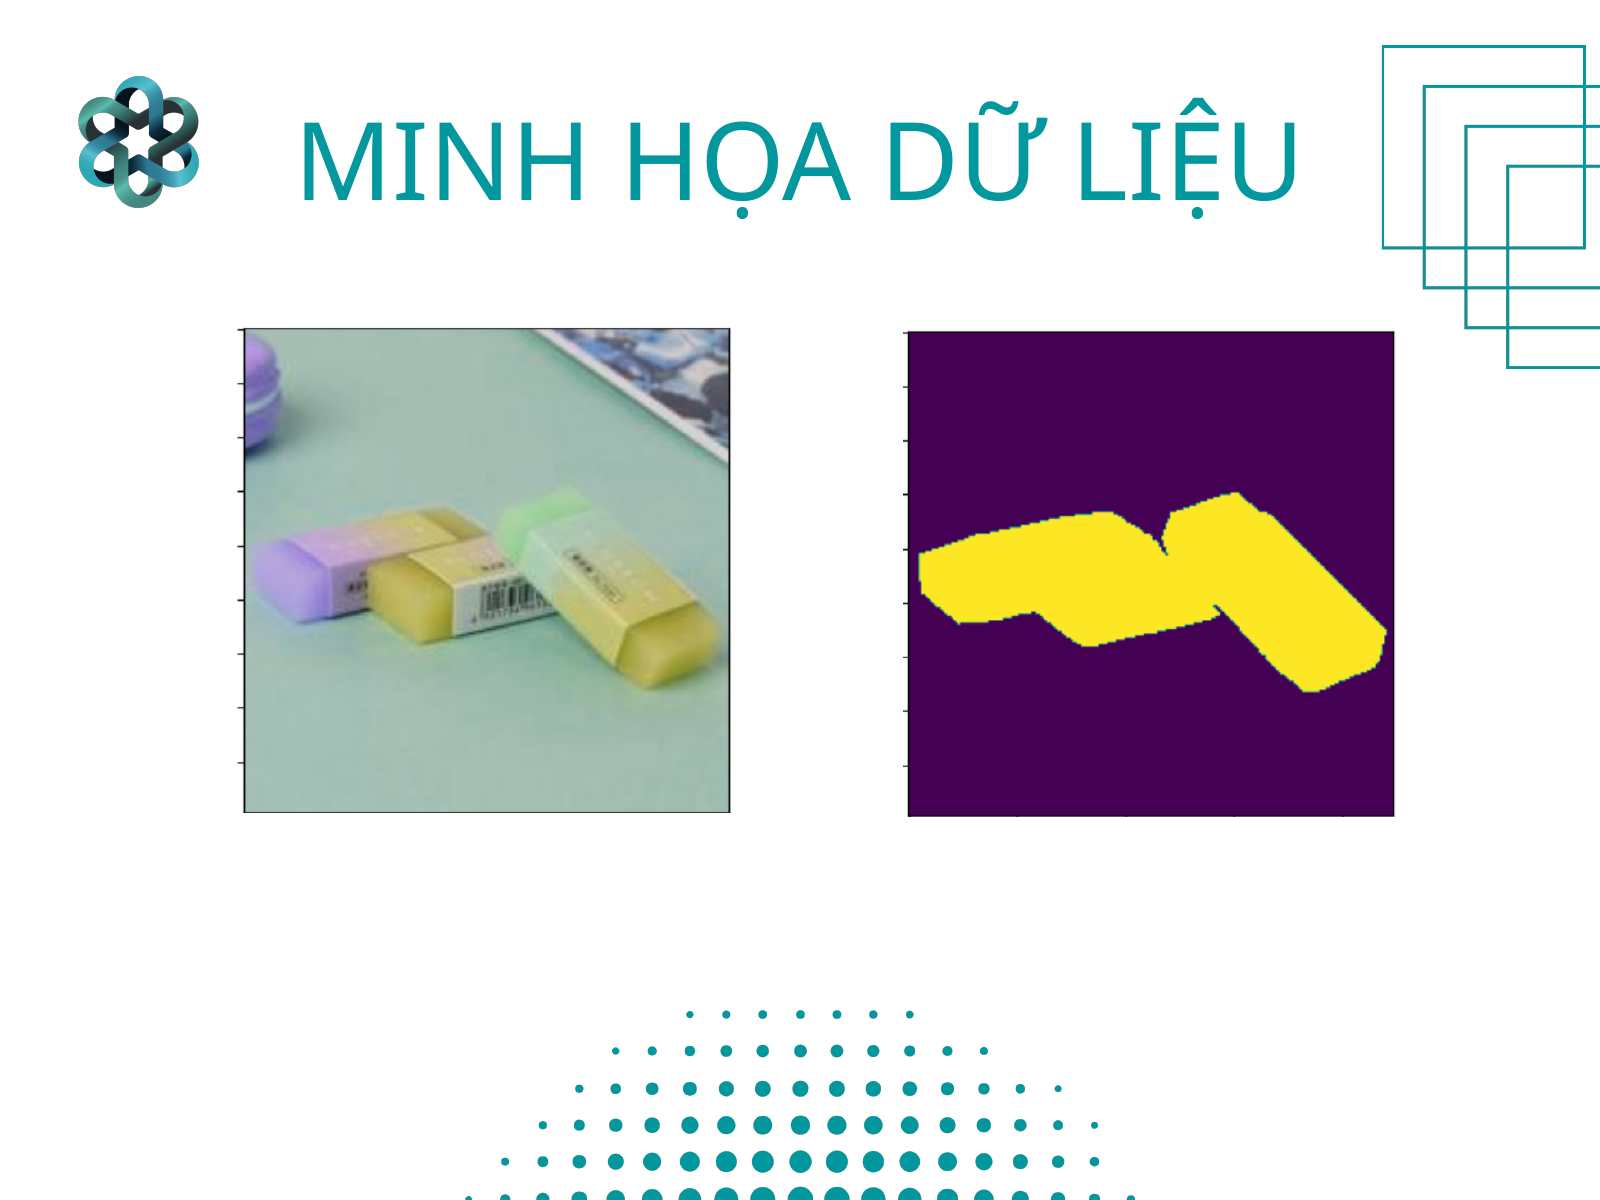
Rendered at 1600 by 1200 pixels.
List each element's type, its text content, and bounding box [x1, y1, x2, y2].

picture [903, 328, 1398, 817]
picture [237, 324, 732, 813]
text_box [428, 1010, 1172, 1200]
text_box [1381, 45, 1600, 369]
text_box MINH HỌA DỮ LIỆU [289, 114, 1311, 223]
text_box [75, 76, 202, 208]
